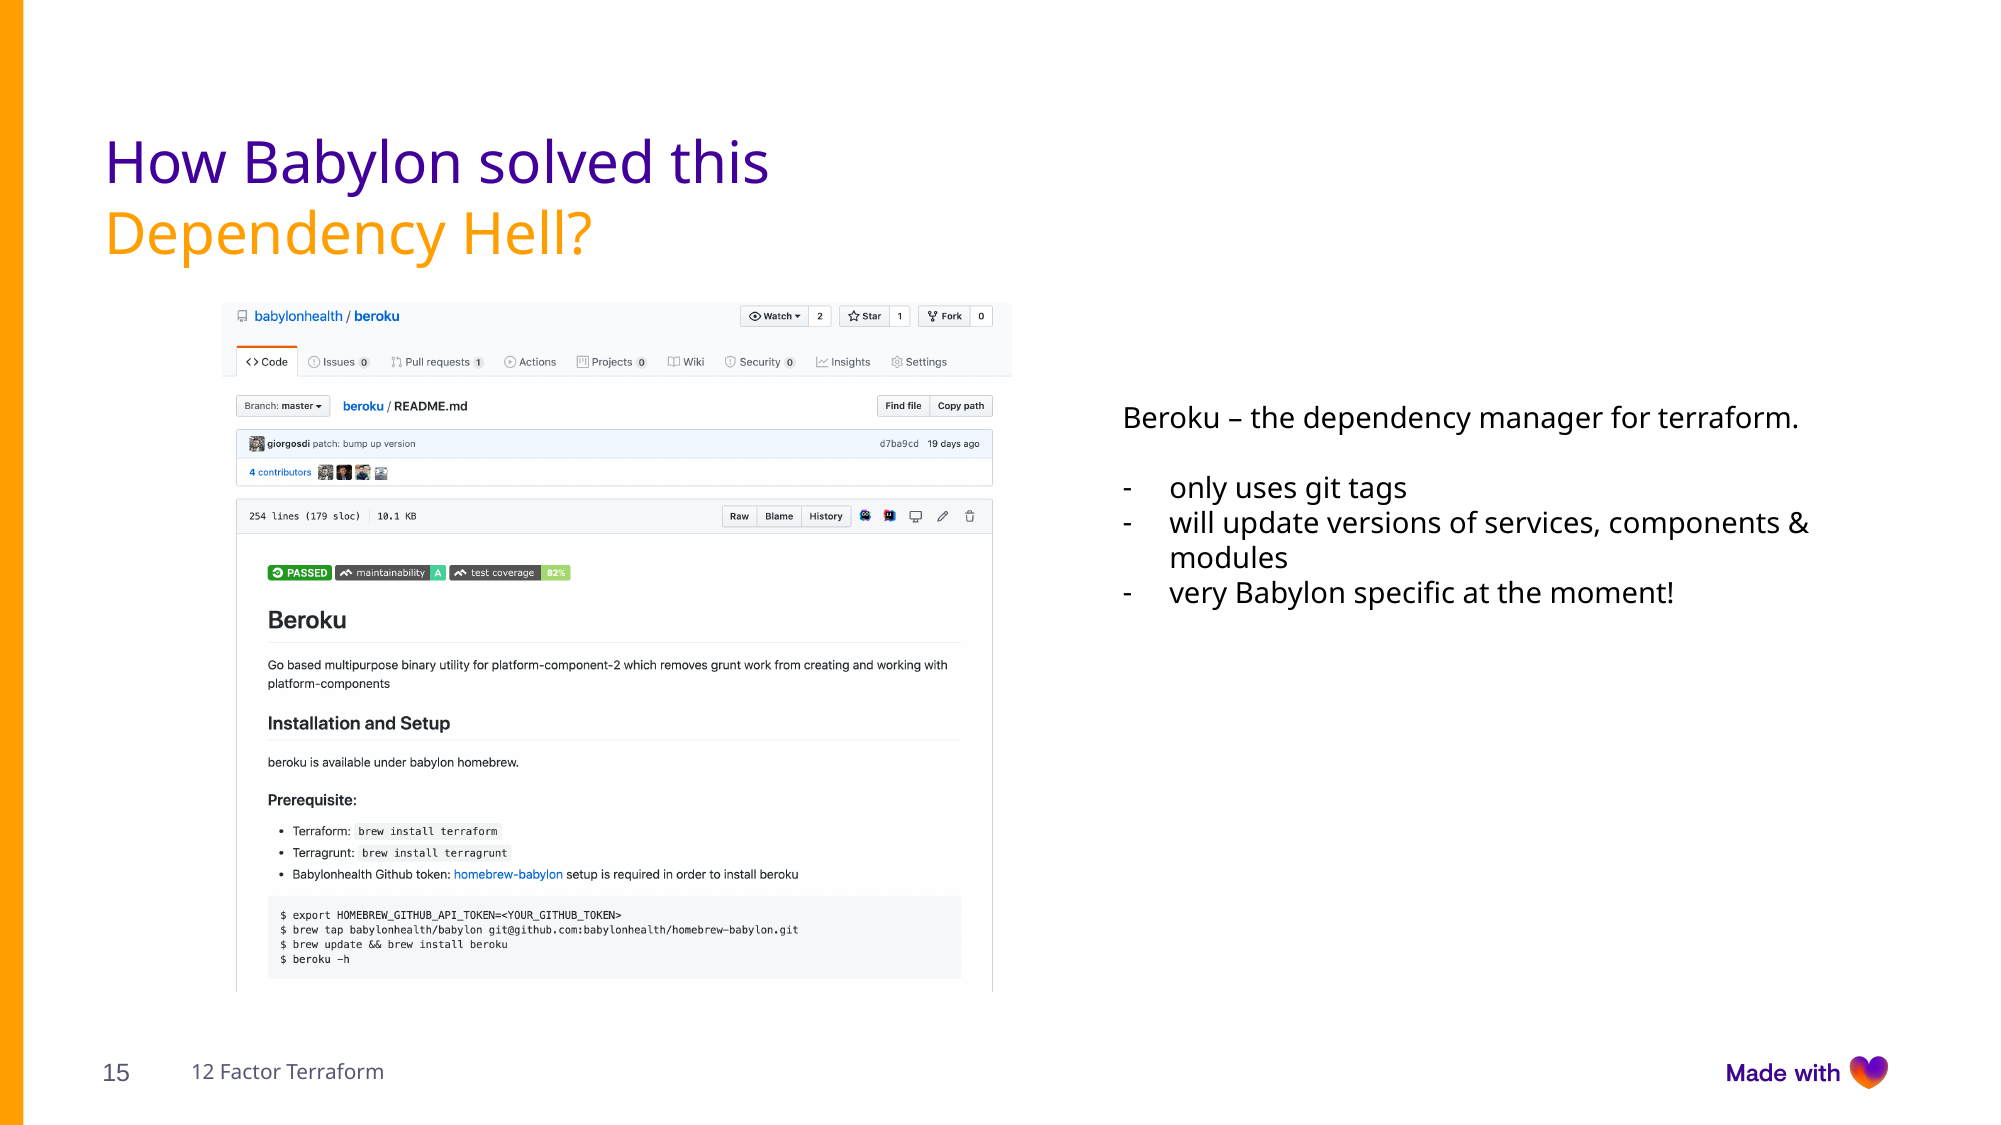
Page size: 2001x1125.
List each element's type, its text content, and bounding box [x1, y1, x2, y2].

title How Babylon solved this [104, 133, 1227, 182]
picture [1711, 1045, 1904, 1097]
picture [222, 303, 1013, 992]
list Dependency Hell? [104, 182, 1227, 236]
slide_number 15 [102, 1017, 153, 1125]
text_box Beroku – the dependency manager for terraform. only uses git tags will update versions of services, components & modules very Babylon specific at the moment! [1107, 392, 1893, 687]
footer 12 Factor Terraform [176, 1017, 777, 1125]
